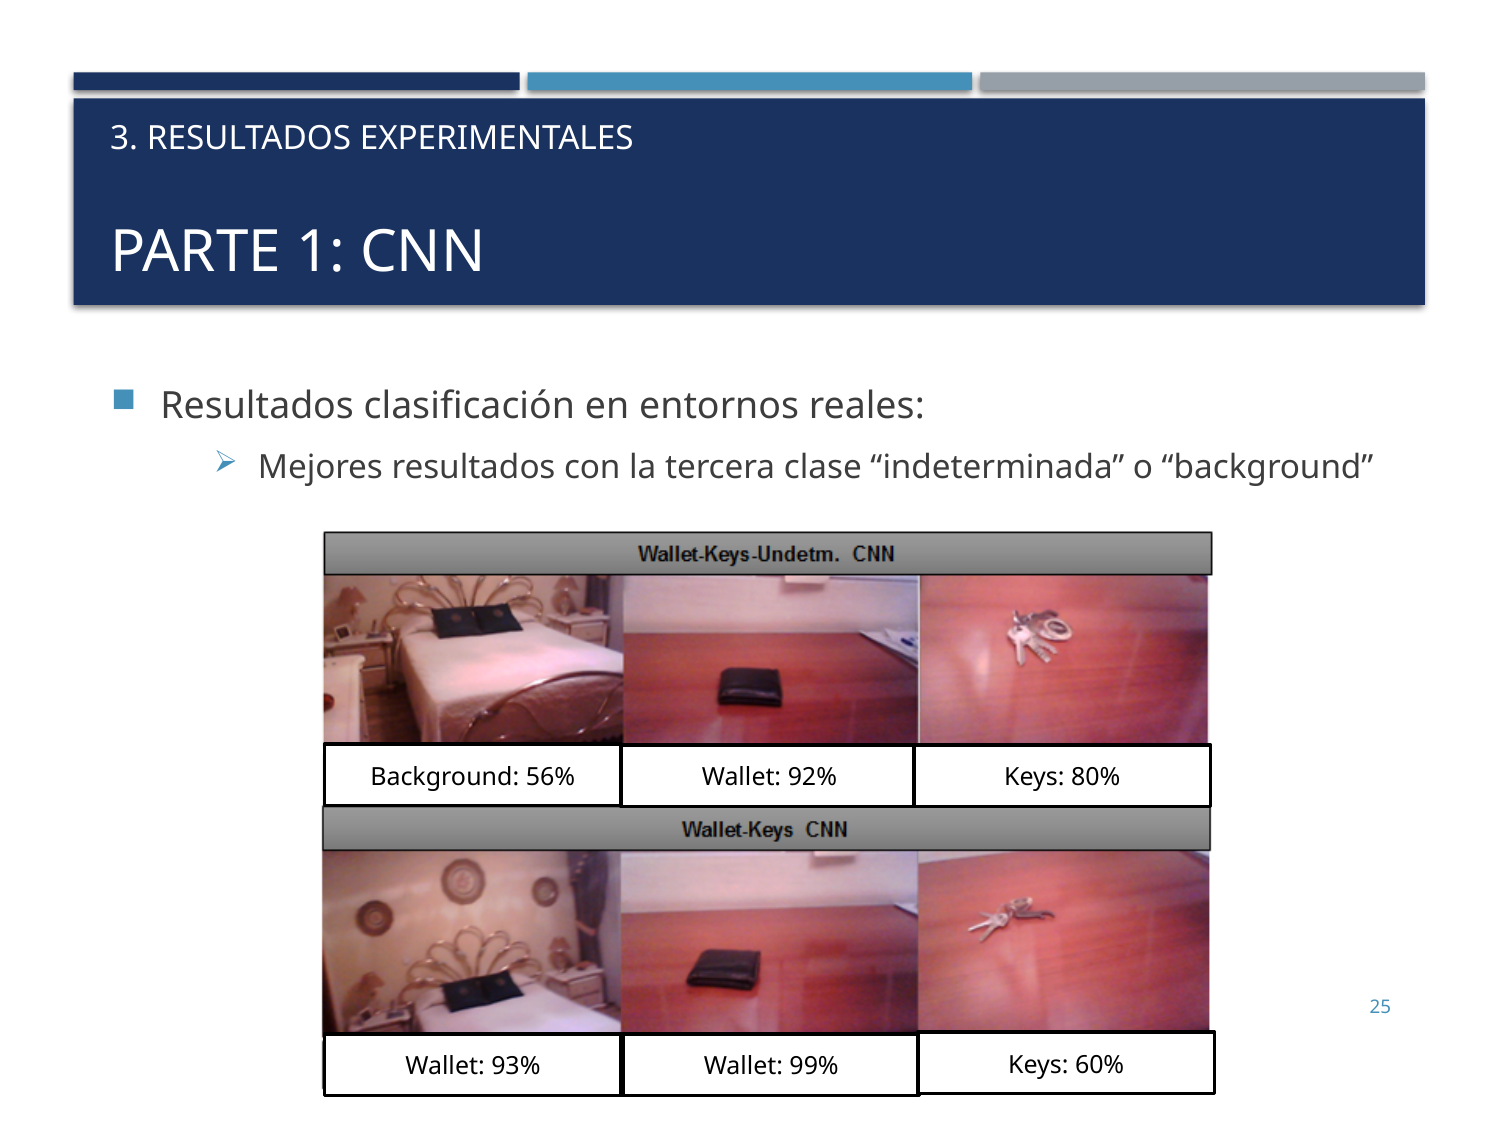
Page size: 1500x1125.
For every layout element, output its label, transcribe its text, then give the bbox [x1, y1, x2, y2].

slide_number 25 [1279, 977, 1406, 1037]
text_box 3. Resultados experimentales [95, 112, 1406, 164]
list Resultados clasificación en entornos reales: Mejores resultados con la tercera clase “indeterminada” o “background” [95, 342, 1406, 525]
picture [312, 524, 1219, 1095]
title Parte 1: CNN [95, 164, 1406, 291]
